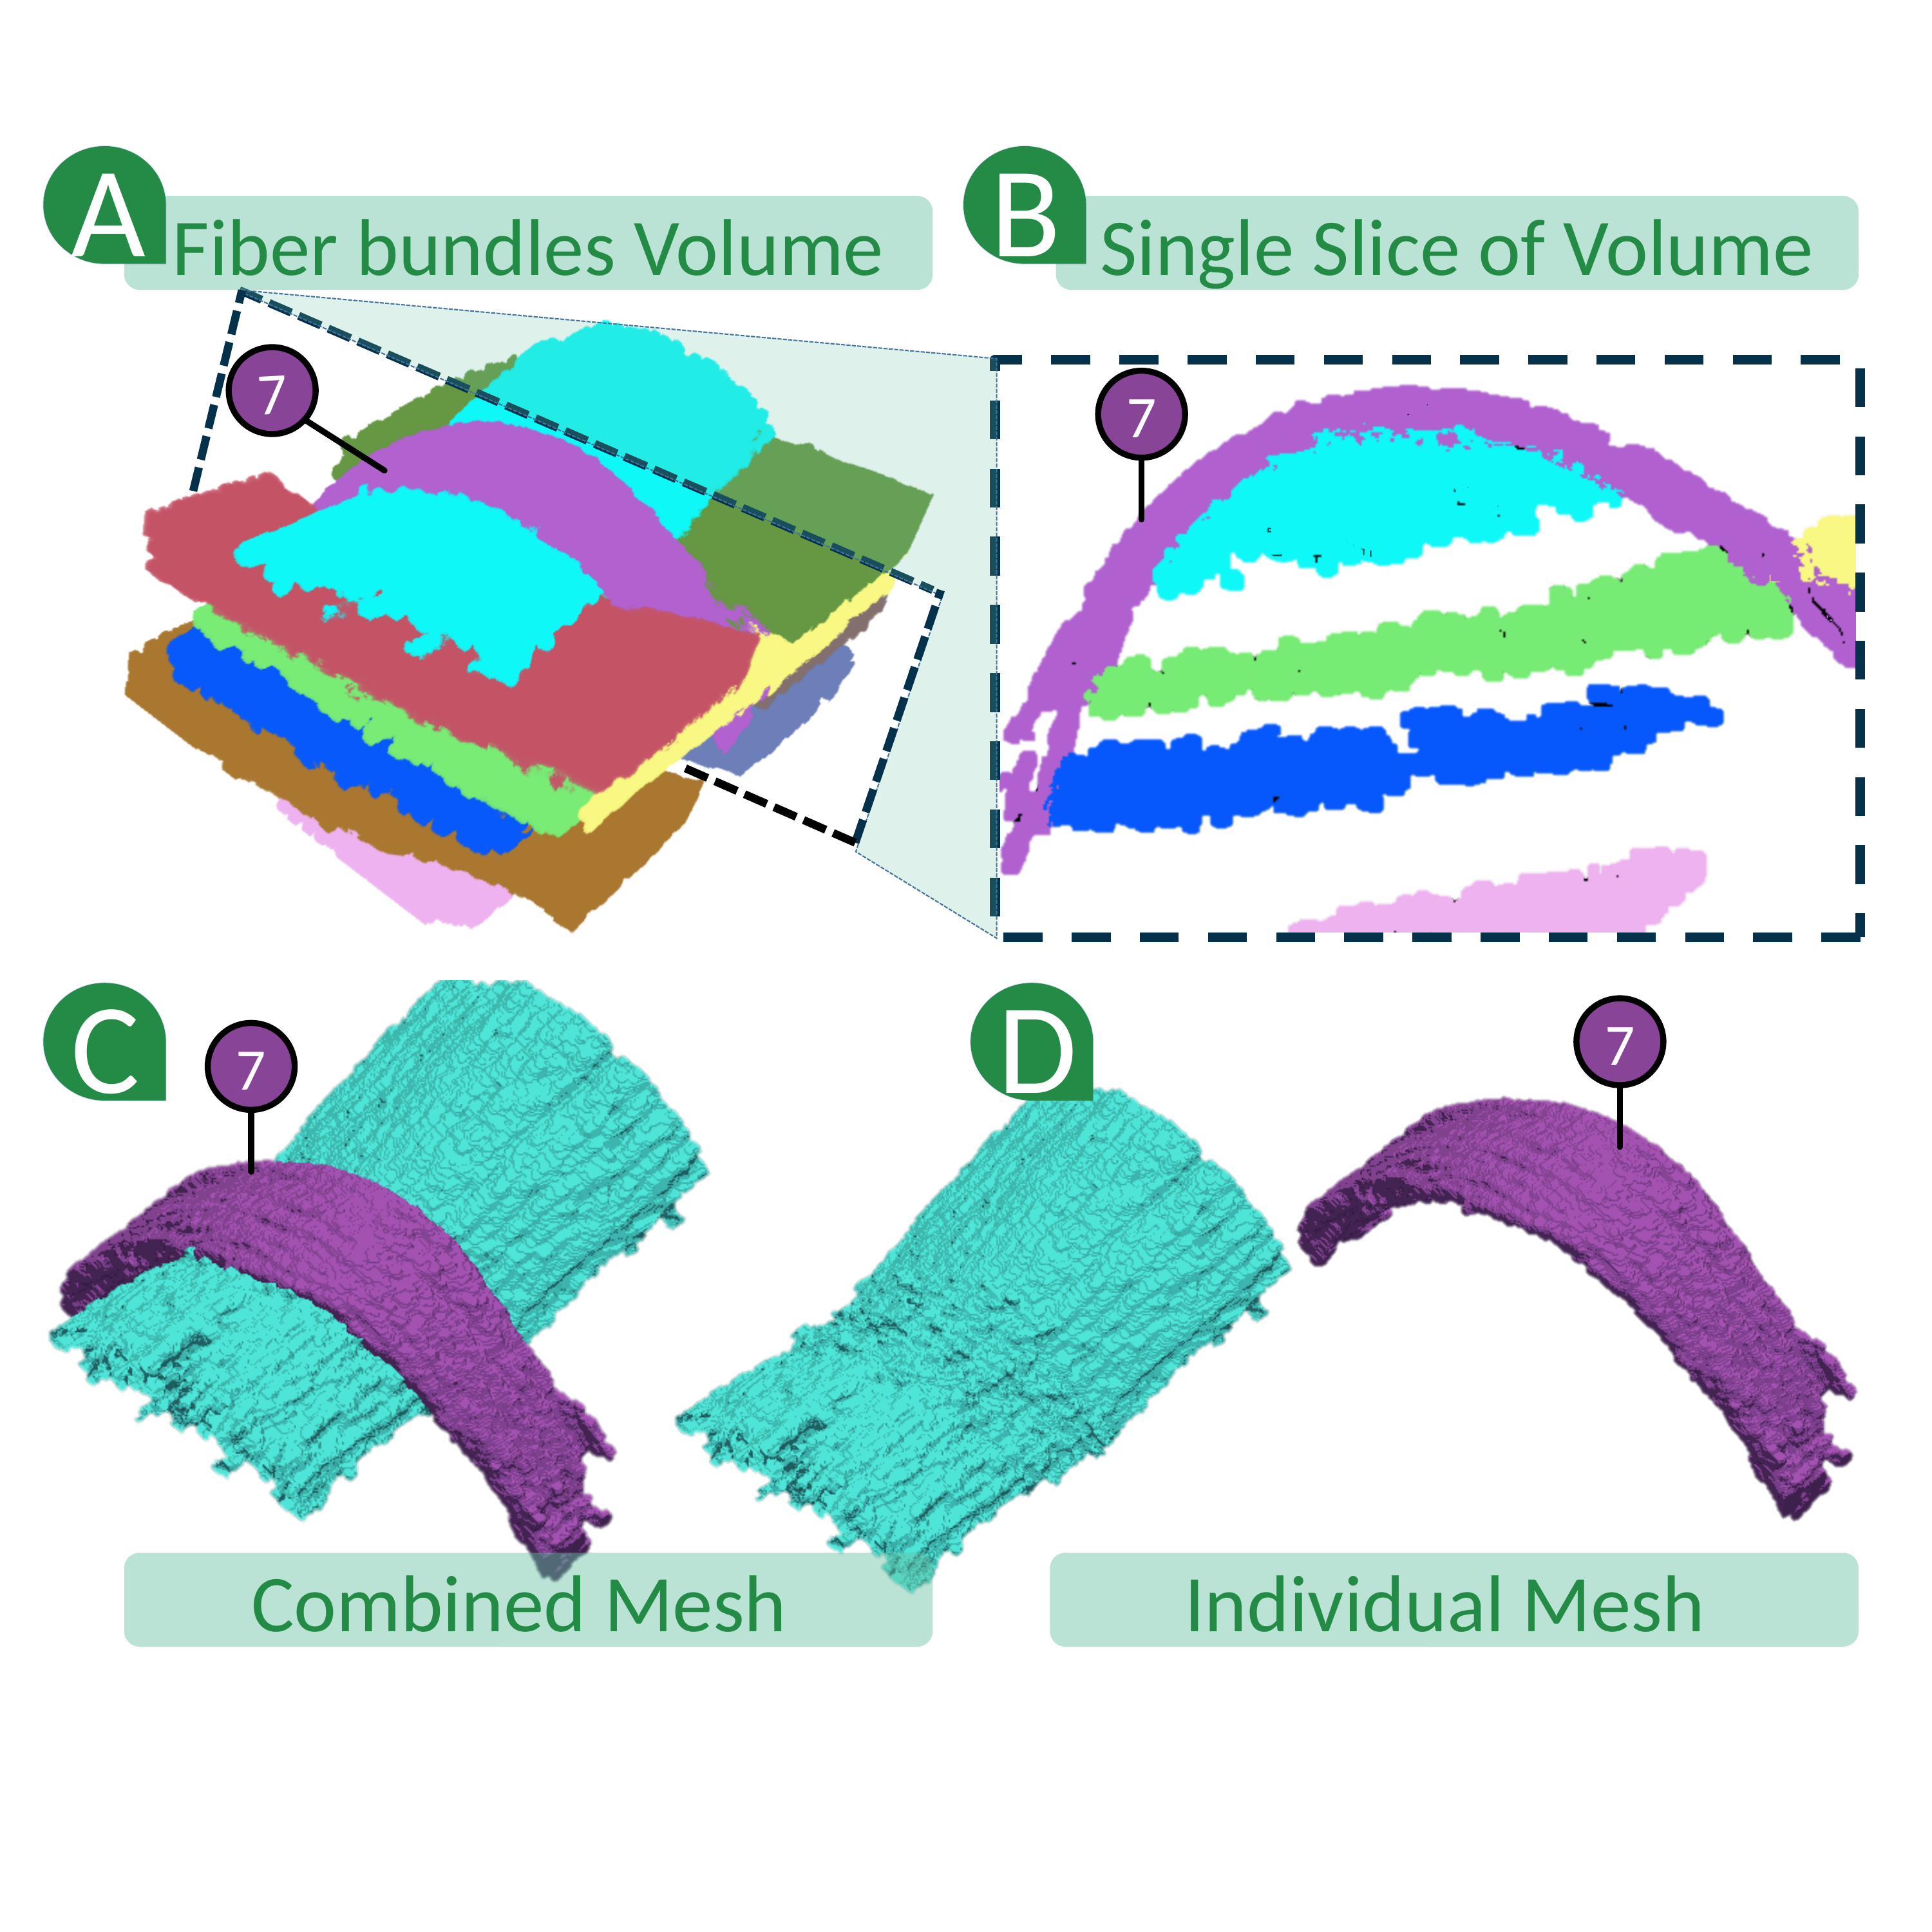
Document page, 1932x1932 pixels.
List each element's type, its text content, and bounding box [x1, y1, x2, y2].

picture [0, 251, 1932, 1731]
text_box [239, 290, 933, 591]
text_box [304, 419, 385, 471]
text_box Single Slice of Volume [1055, 195, 1860, 291]
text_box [193, 290, 242, 491]
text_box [1576, 998, 1663, 1147]
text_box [1098, 370, 1186, 520]
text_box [855, 590, 942, 843]
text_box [207, 1023, 295, 1172]
picture [999, 364, 1856, 933]
text_box Fiber bundles Volume [166, 195, 934, 251]
text_box B [963, 145, 1087, 265]
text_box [684, 768, 856, 843]
text_box A [43, 145, 167, 265]
text_box [980, 356, 998, 940]
